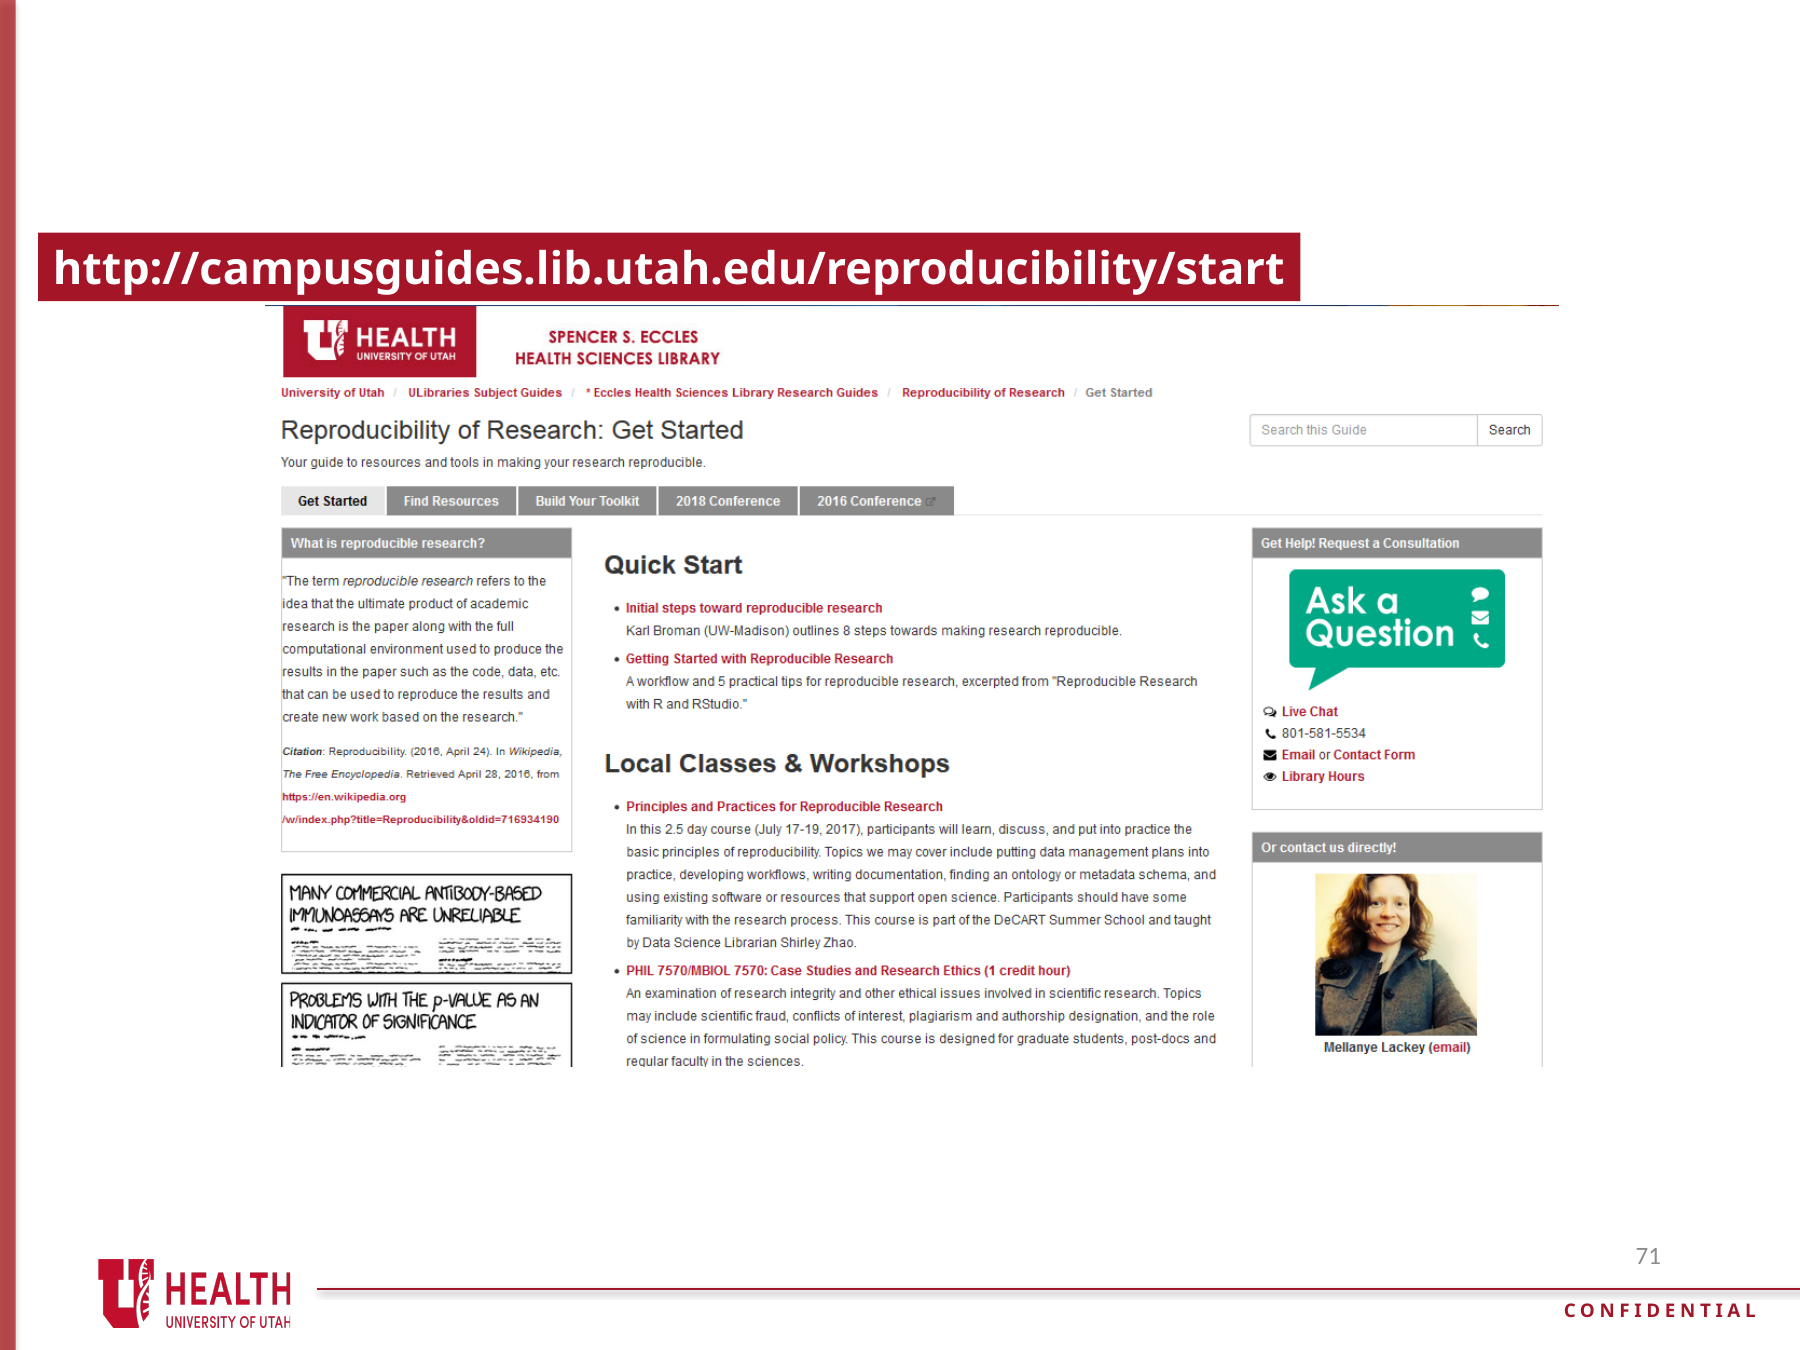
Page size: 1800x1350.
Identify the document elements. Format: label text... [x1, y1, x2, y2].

text_box http://campusguides.lib.utah.edu/reproducibility/start [38, 232, 1301, 302]
picture [265, 305, 1560, 1067]
slide_number 71 [1271, 1218, 1677, 1291]
